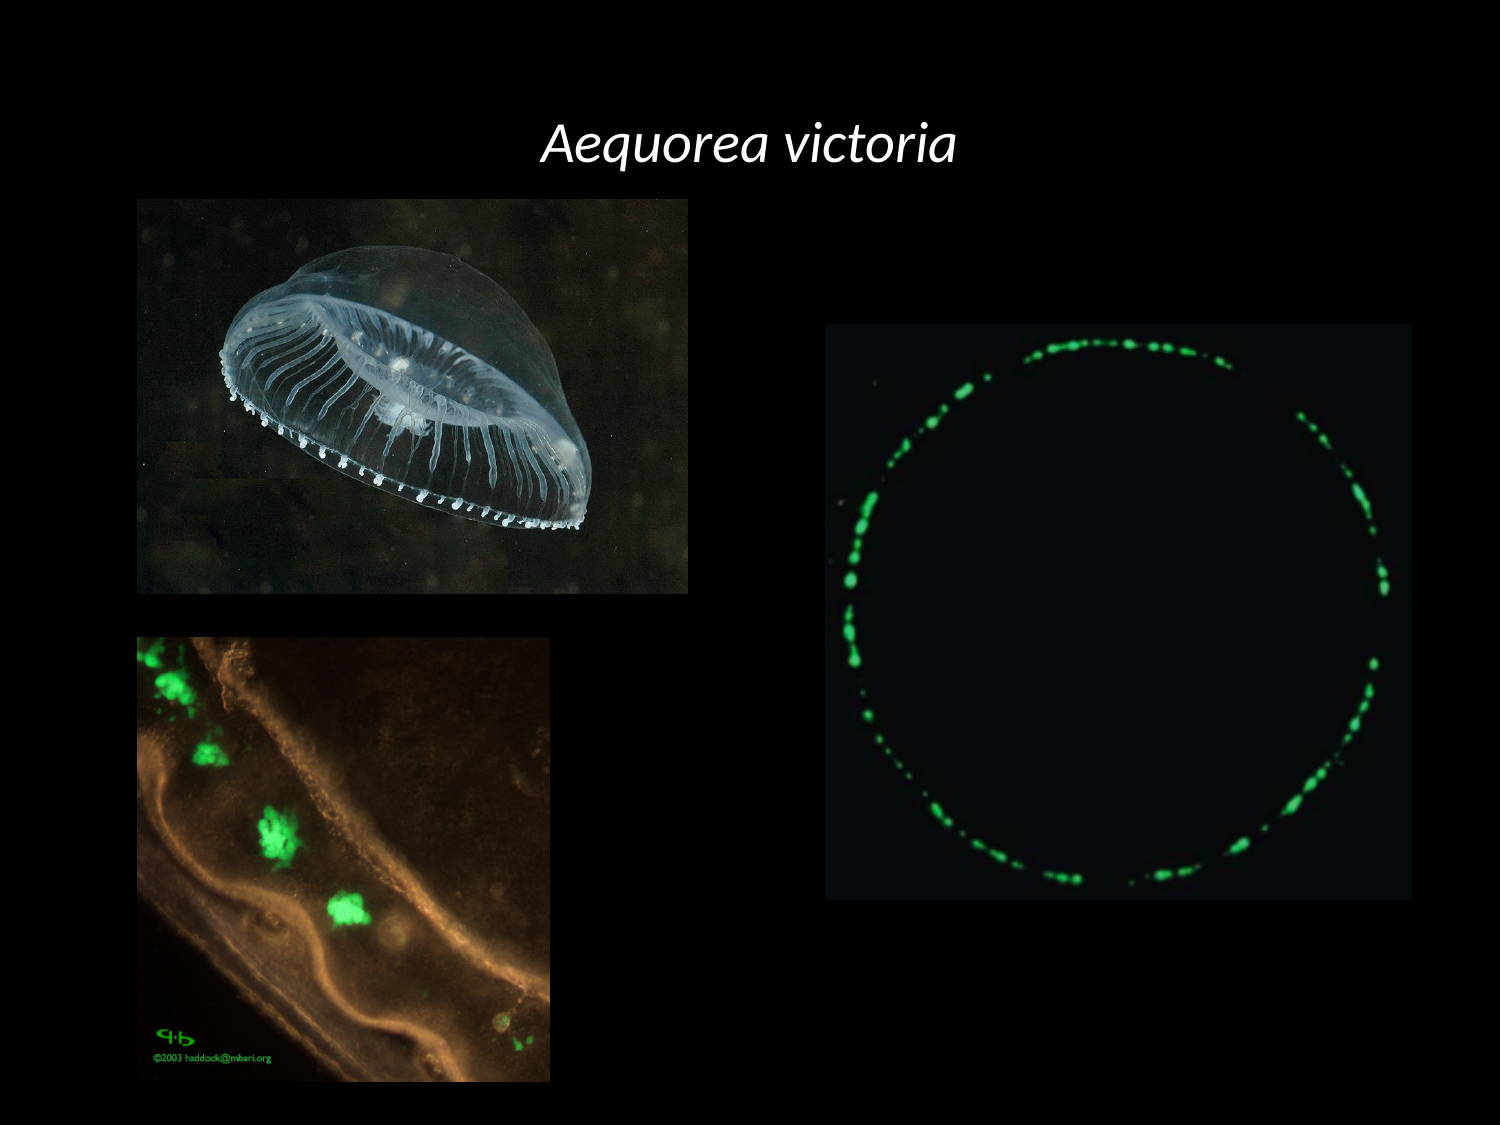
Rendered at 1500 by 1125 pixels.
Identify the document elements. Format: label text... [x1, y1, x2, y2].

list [137, 637, 551, 1083]
picture [824, 324, 1413, 901]
title Aequorea victoria [75, 45, 1425, 233]
picture [137, 199, 688, 595]
